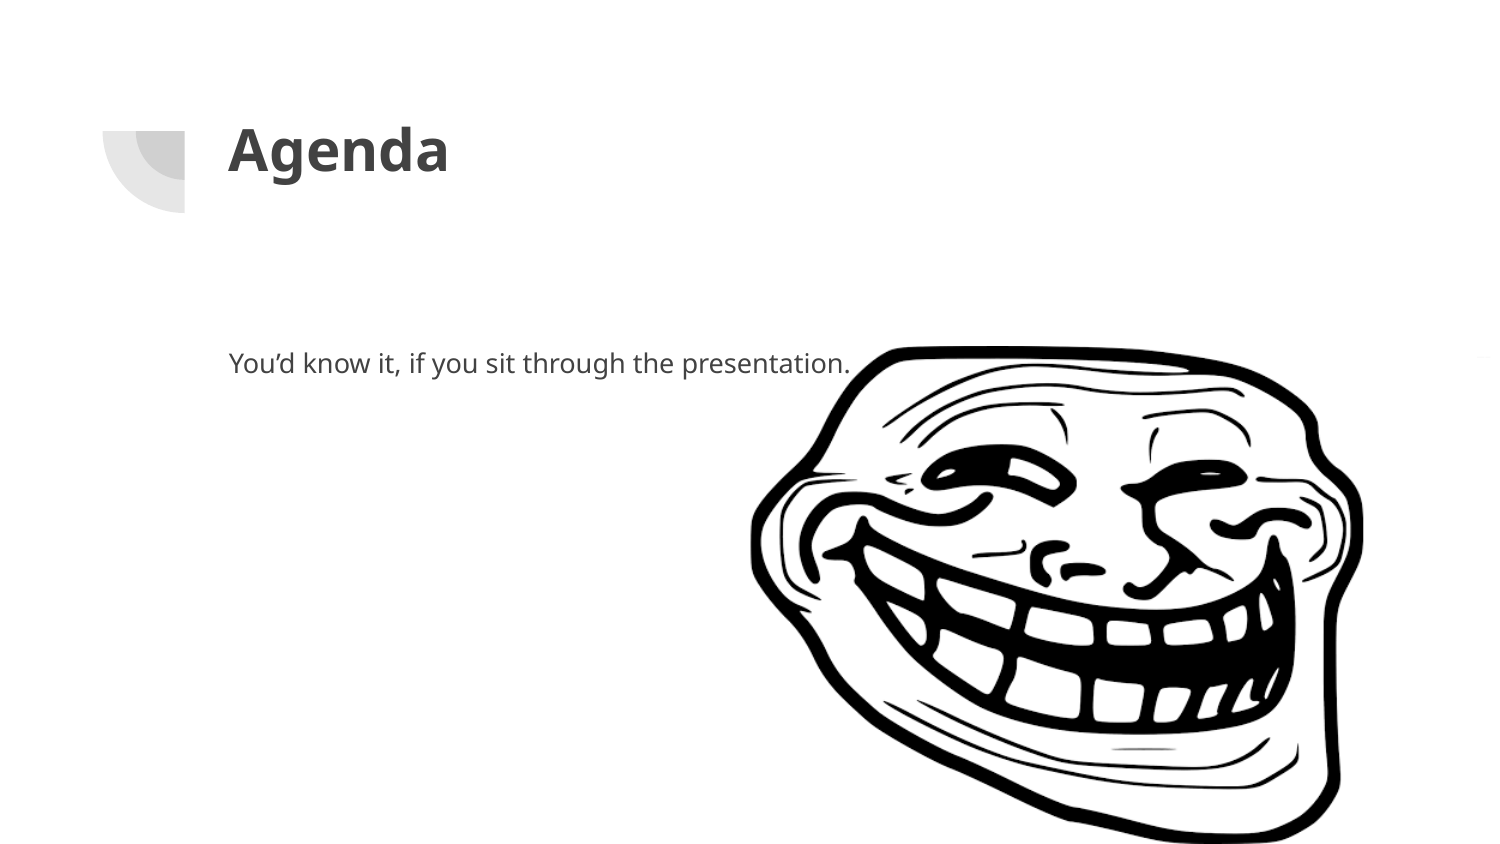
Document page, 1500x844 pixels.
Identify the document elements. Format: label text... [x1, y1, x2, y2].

picture [614, 346, 1500, 844]
title Agenda [213, 98, 1368, 263]
list You’d know it, if you sit through the presentation. [213, 326, 1368, 744]
